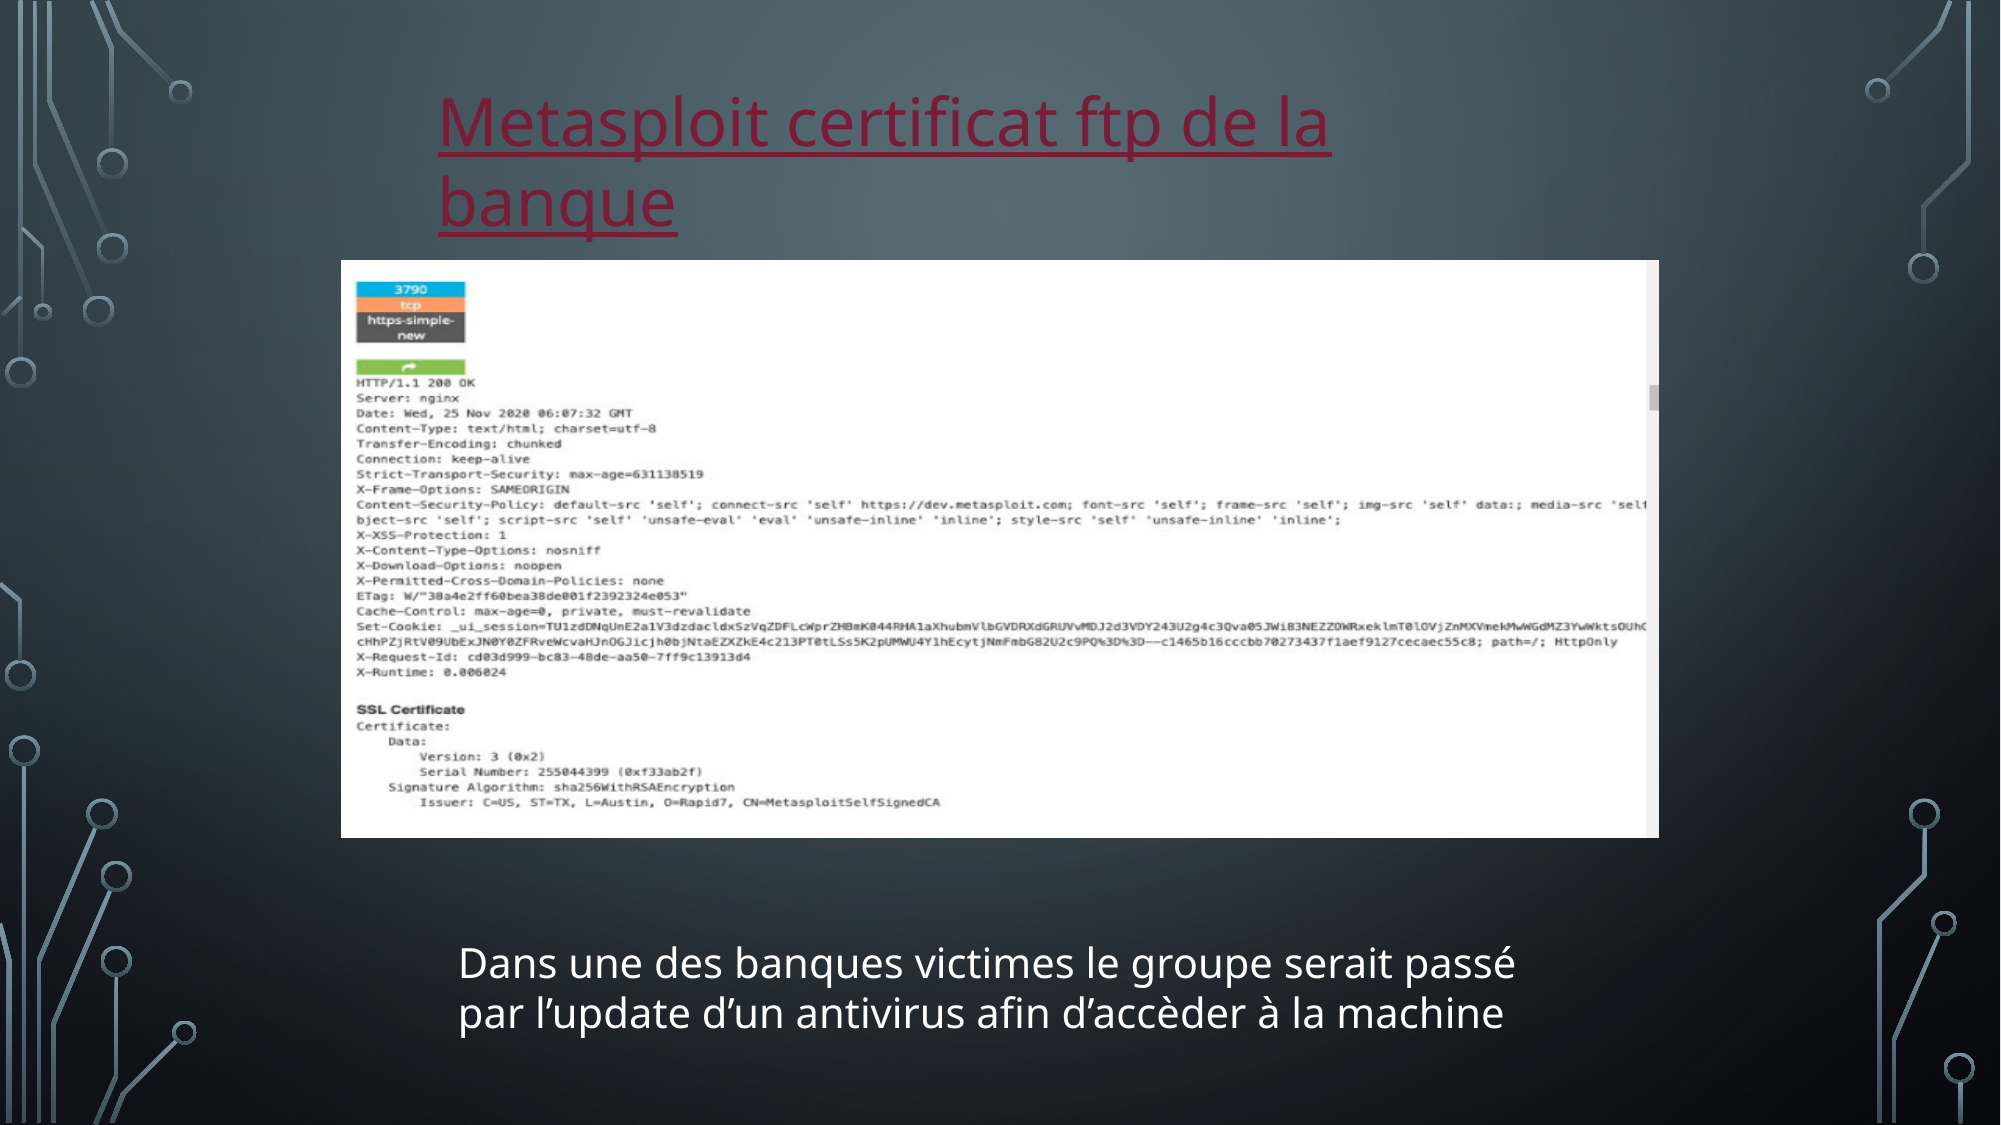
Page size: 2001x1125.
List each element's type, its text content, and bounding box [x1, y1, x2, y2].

picture [341, 260, 1659, 838]
text_box Metasploit certificat ftp de la banque [423, 72, 1577, 248]
text_box Dans une des banques victimes le groupe serait passé par l’update d’un antivirus afin d’accèder à la machine [443, 929, 1557, 1044]
